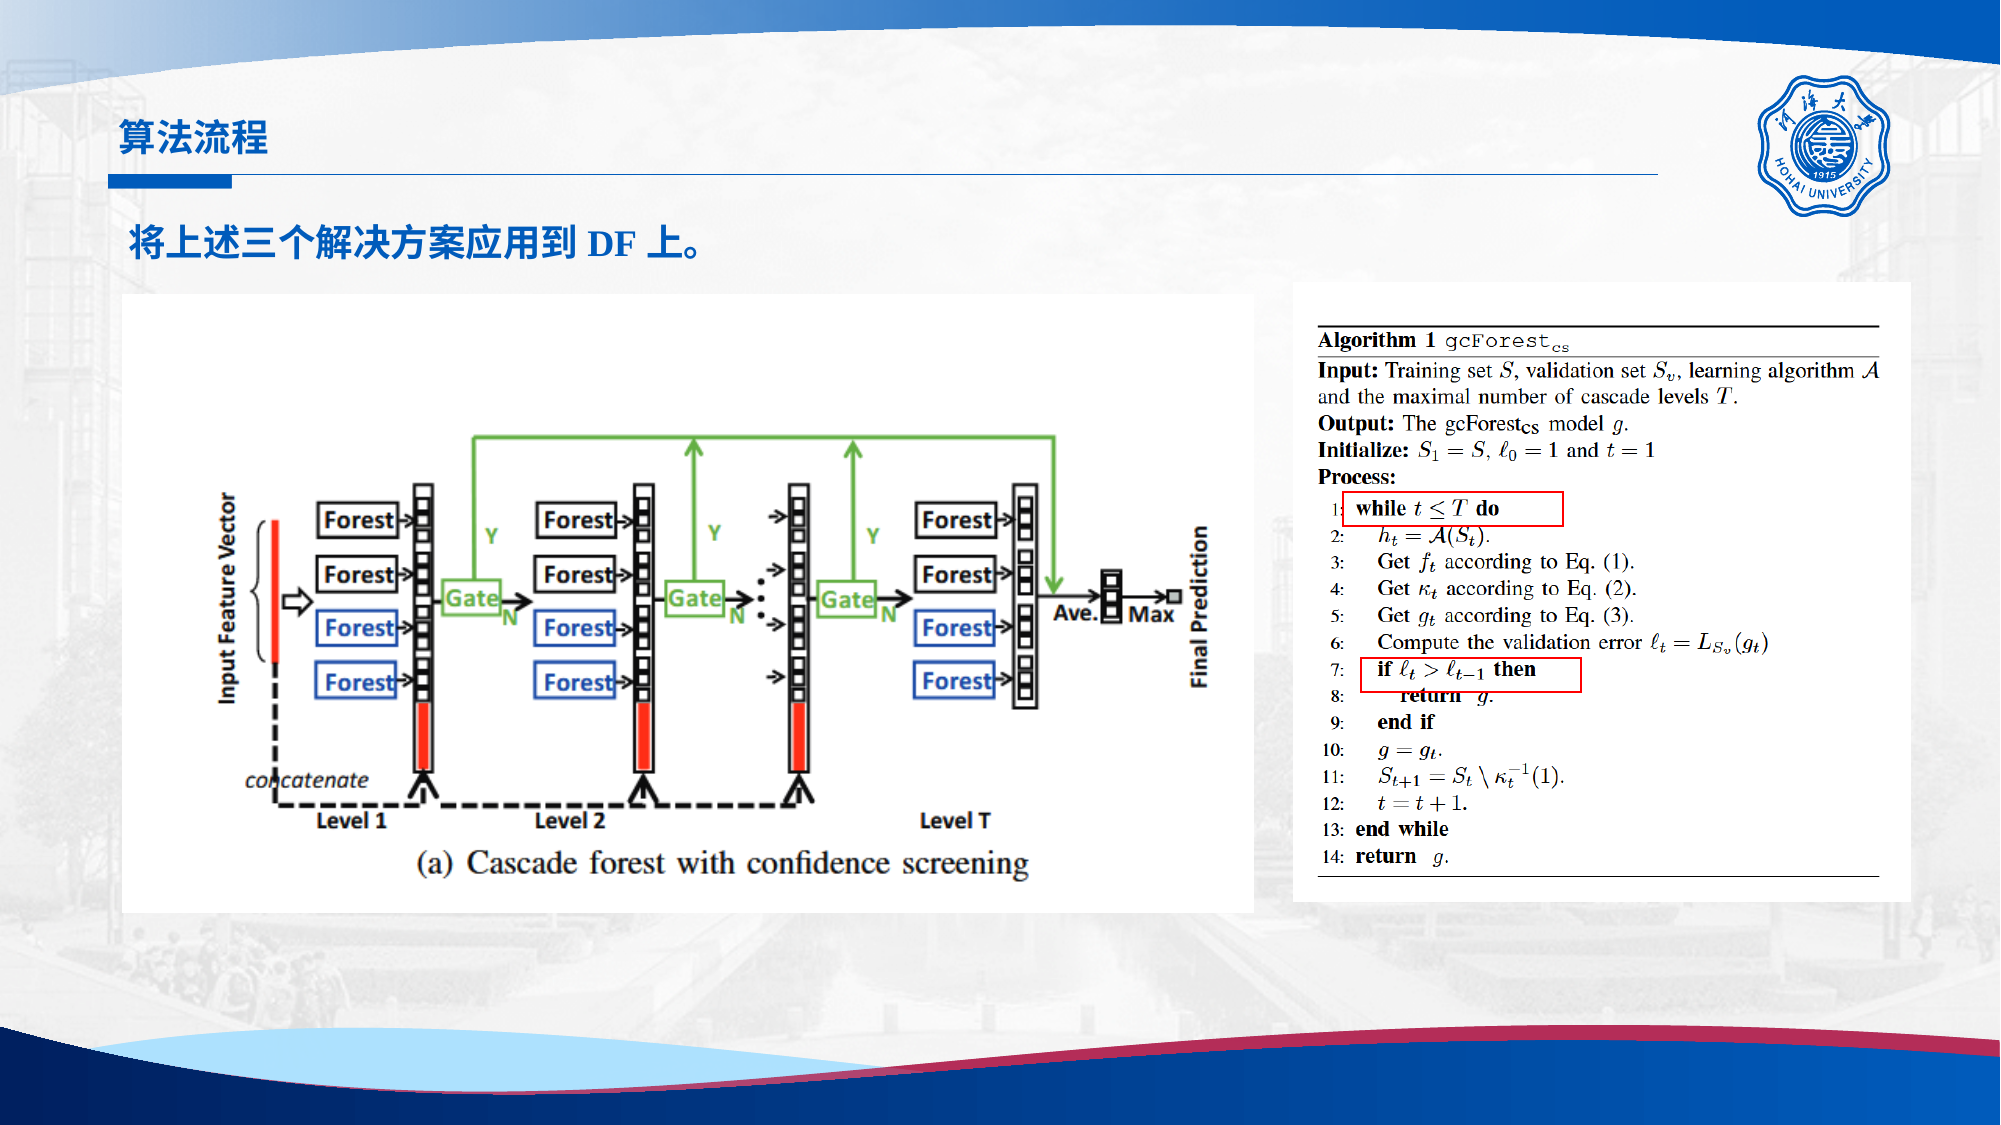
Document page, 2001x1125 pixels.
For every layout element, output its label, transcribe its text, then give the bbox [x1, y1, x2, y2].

picture [122, 294, 1254, 913]
picture [1293, 282, 1911, 902]
text_box 将上述三个解决方案应用到DF上。 [113, 212, 1781, 272]
text_box 算法流程 [104, 106, 1125, 166]
